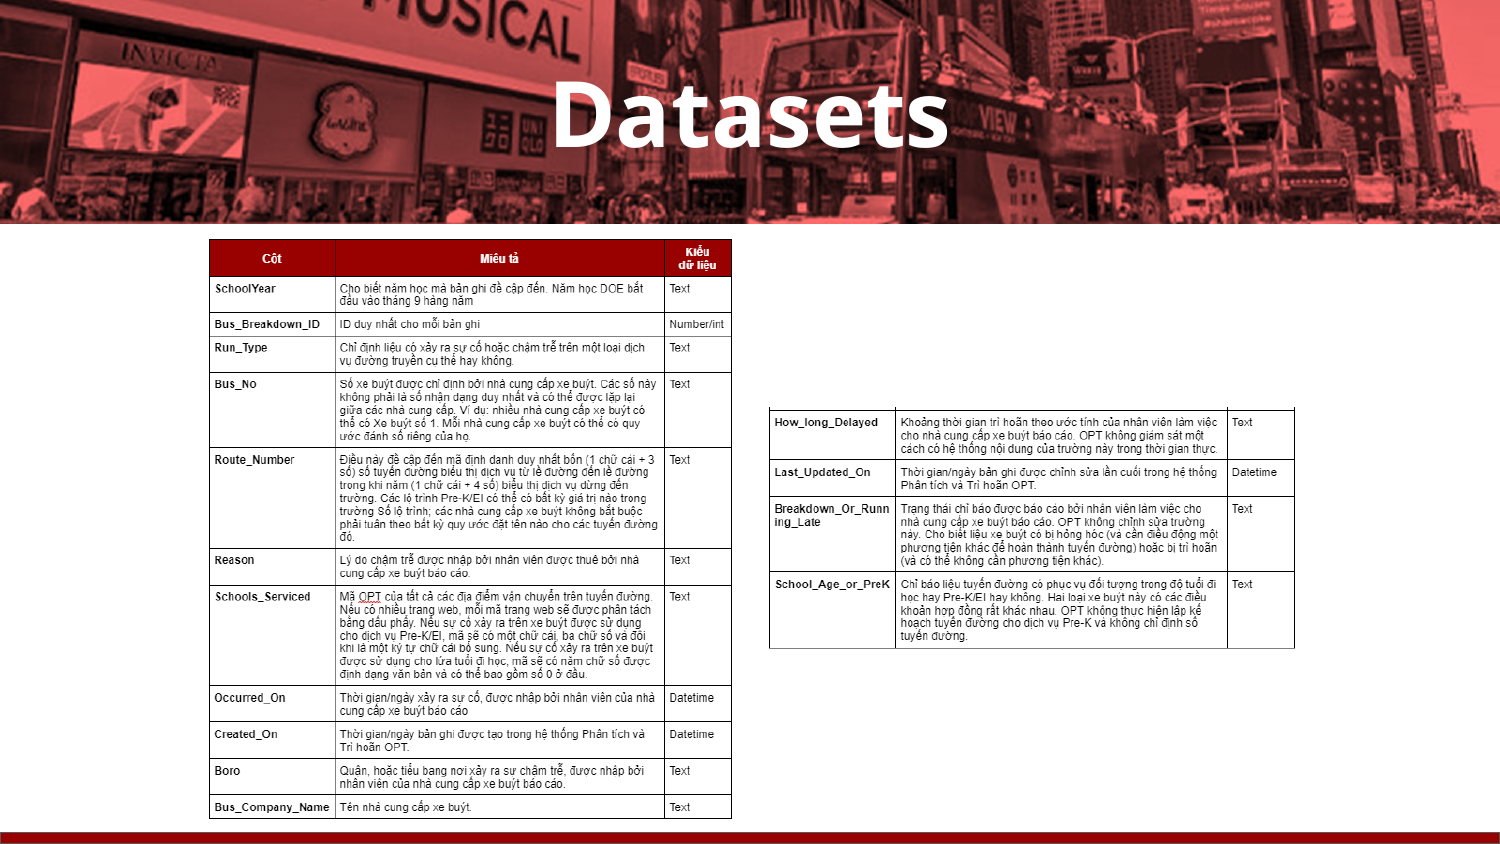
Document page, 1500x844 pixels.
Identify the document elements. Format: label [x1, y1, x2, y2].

picture [0, 0, 1500, 224]
picture [203, 234, 734, 822]
picture [766, 407, 1297, 650]
text_box [0, 832, 1500, 844]
